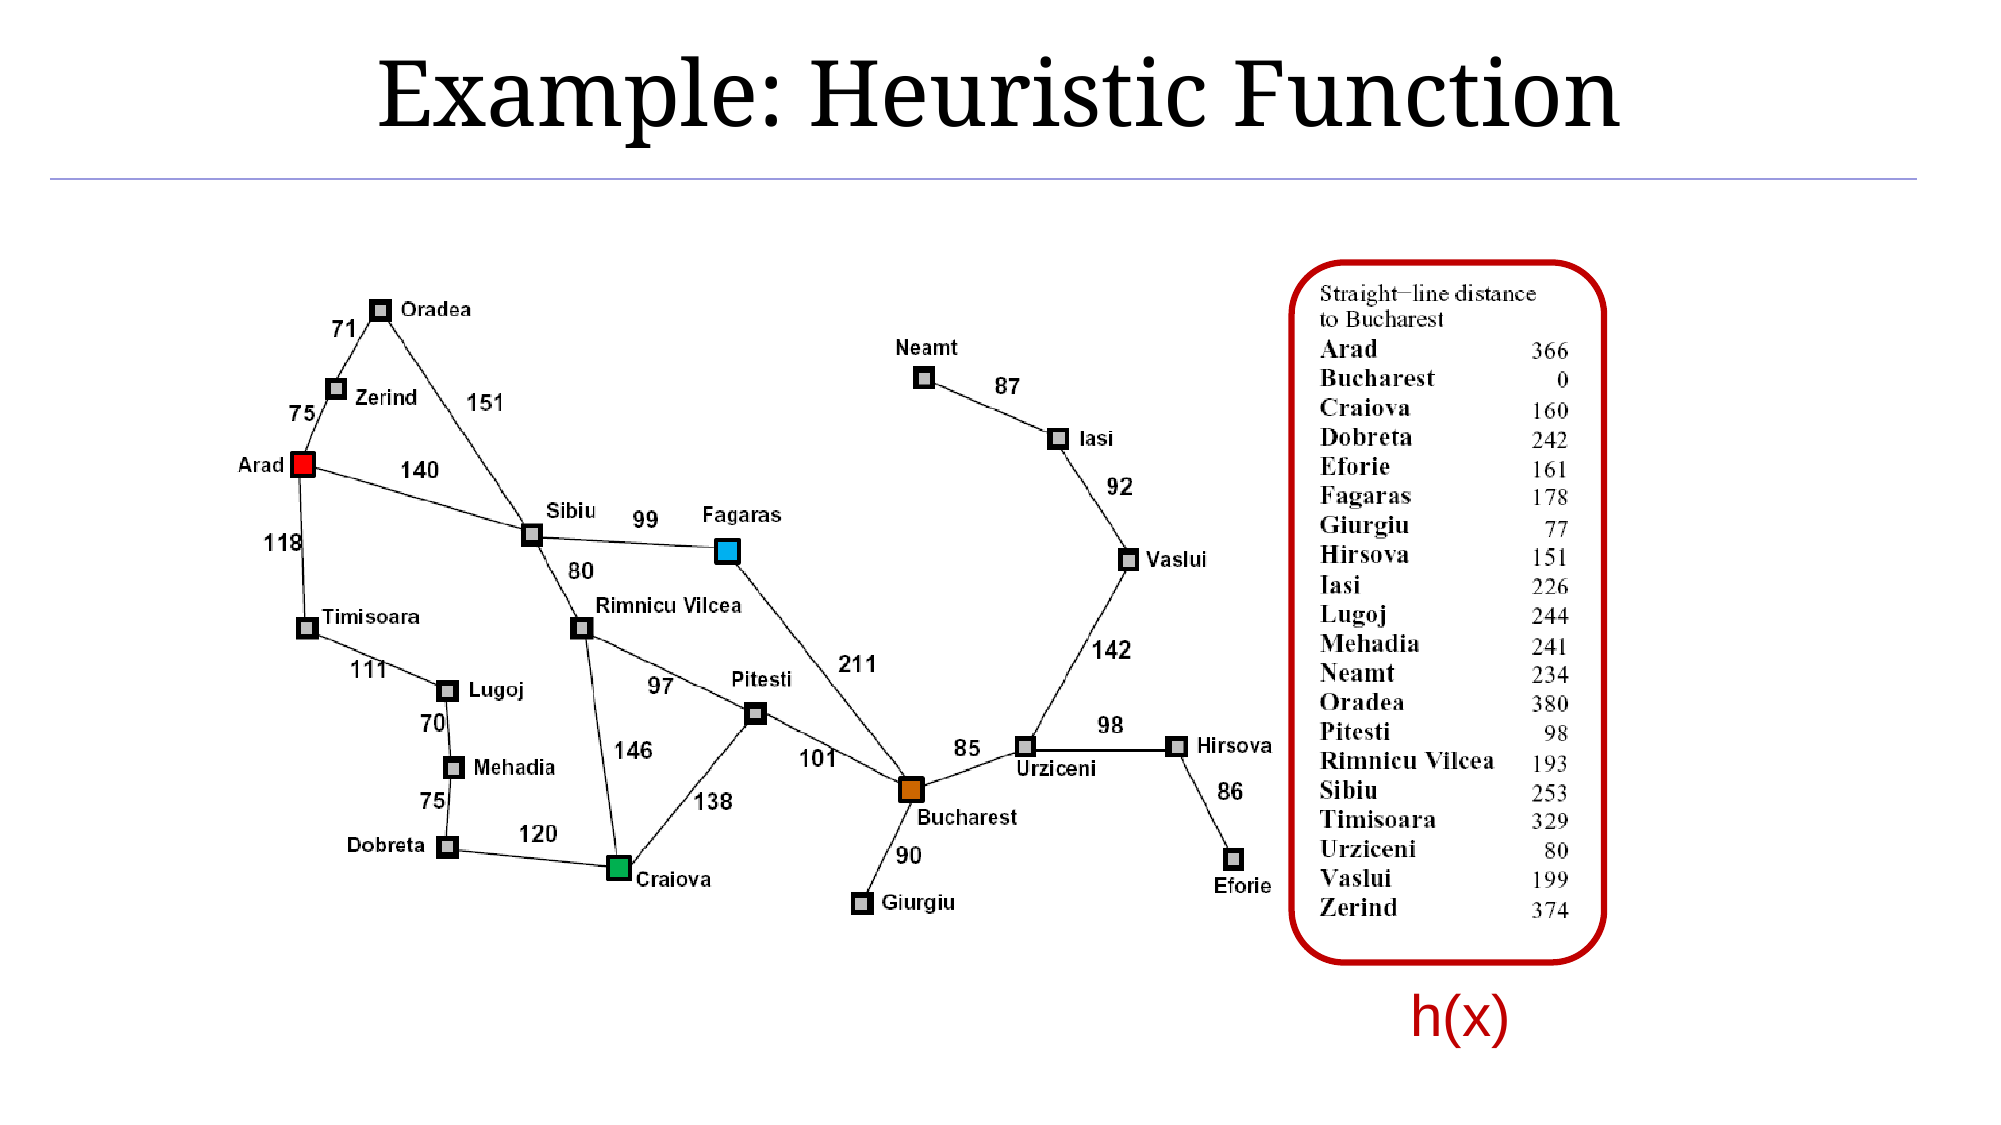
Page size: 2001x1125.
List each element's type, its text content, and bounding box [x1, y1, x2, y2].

text_box h(x) [1395, 970, 1584, 1056]
text_box [1308, 277, 1605, 963]
text_box [1322, 262, 1574, 267]
title Example: Heuristic Function [0, 0, 2000, 184]
picture [216, 268, 1584, 941]
